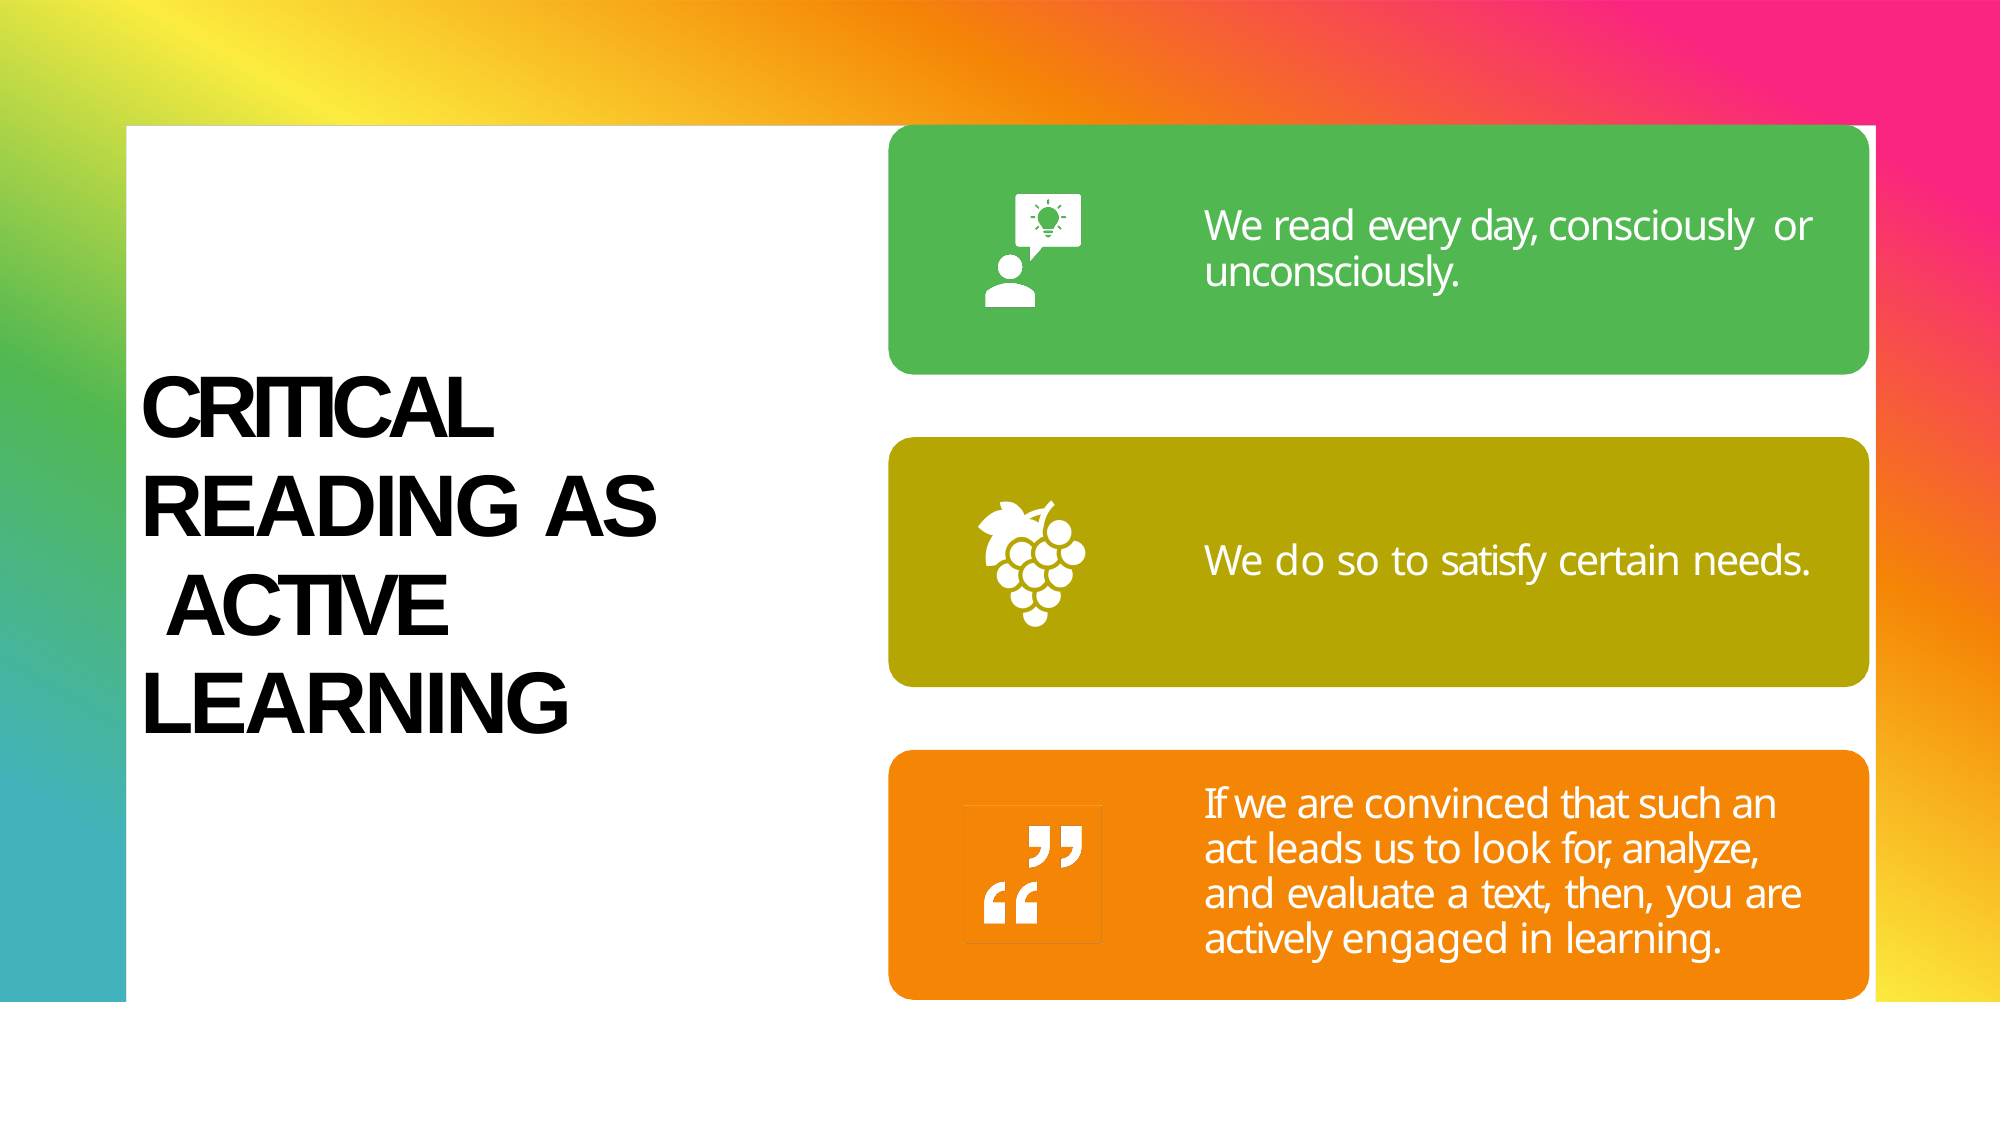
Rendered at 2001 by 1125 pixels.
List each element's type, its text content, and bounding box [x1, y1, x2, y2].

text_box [888, 749, 1870, 1001]
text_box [888, 124, 1870, 375]
picture [0, 0, 2000, 1002]
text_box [888, 436, 1870, 688]
text_box CRITICAL READING AS ACTIVE LEARNING [137, 350, 655, 754]
title We read every day, consciously or unconsciously. [175, 178, 1825, 391]
